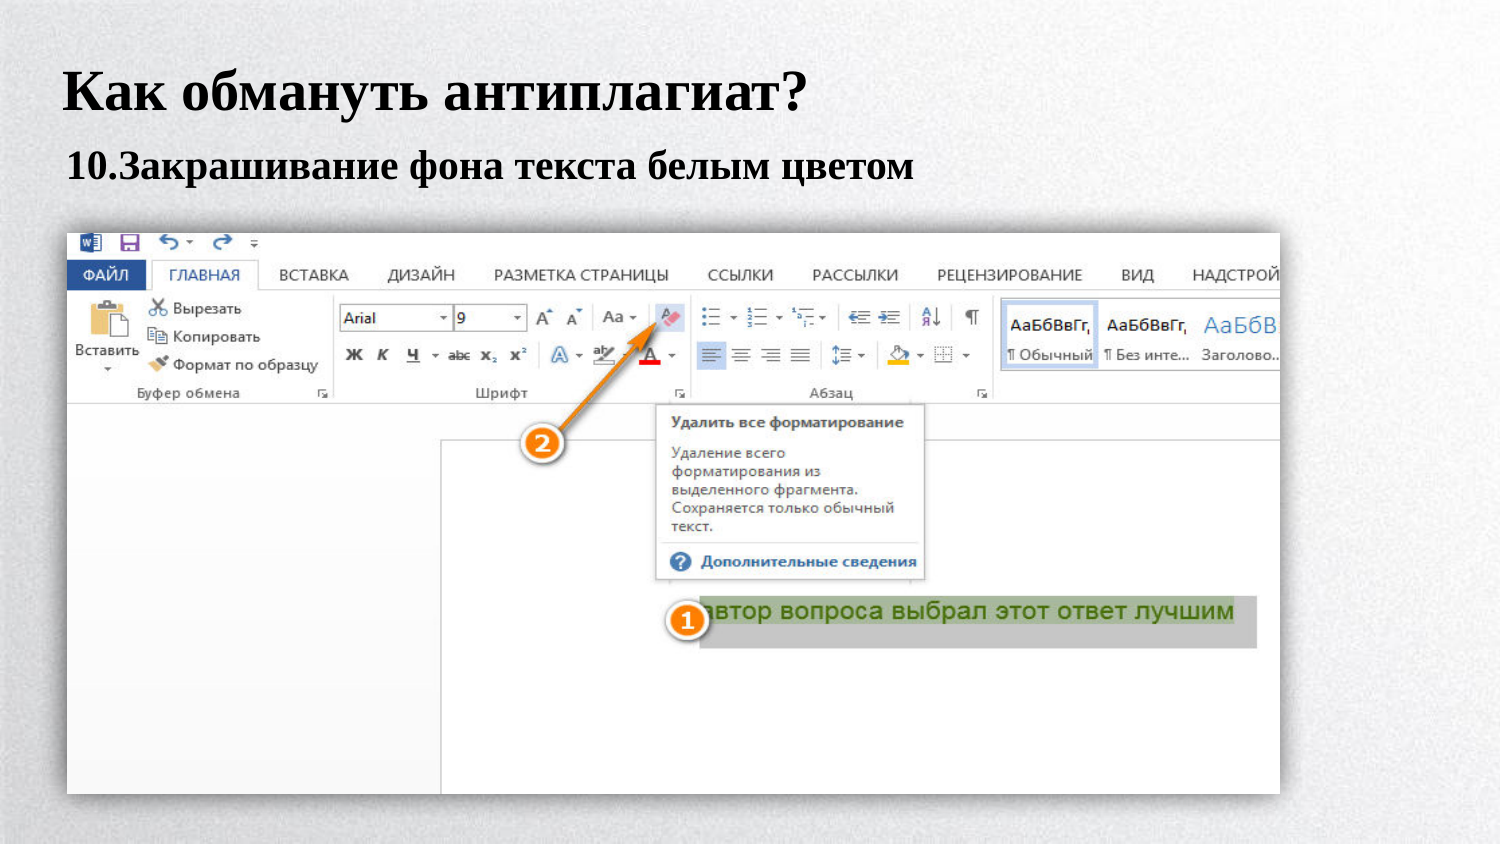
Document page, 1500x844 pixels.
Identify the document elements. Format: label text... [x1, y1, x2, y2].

picture [0, 0, 1500, 844]
text_box Как обмануть антиплагиат? [48, 44, 1480, 130]
text_box 10.Закрашивание фона текста белым цветом [51, 130, 931, 196]
